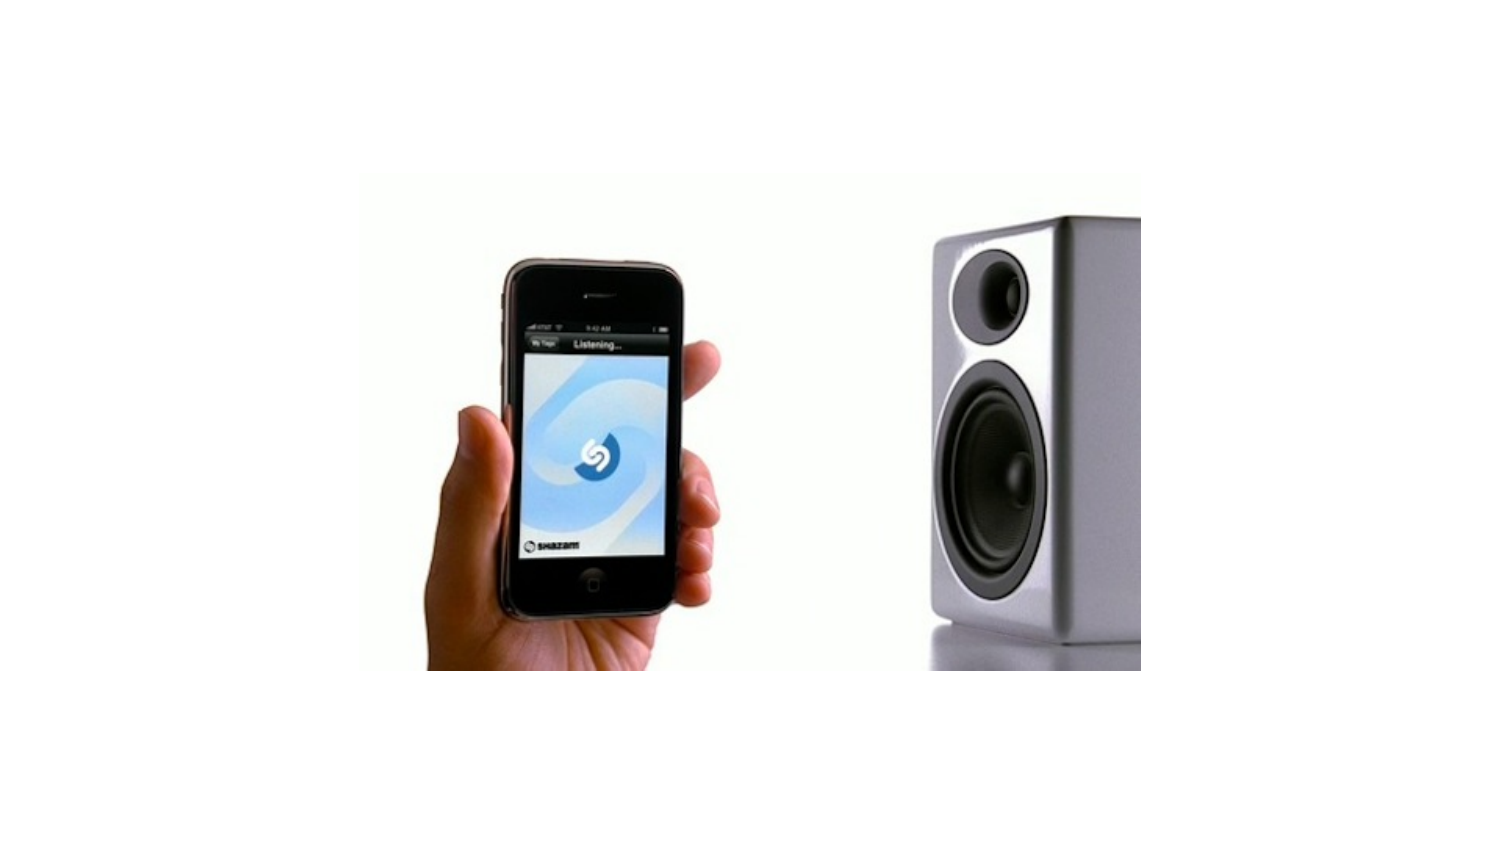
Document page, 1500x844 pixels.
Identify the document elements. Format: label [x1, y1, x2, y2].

picture [359, 173, 1141, 671]
